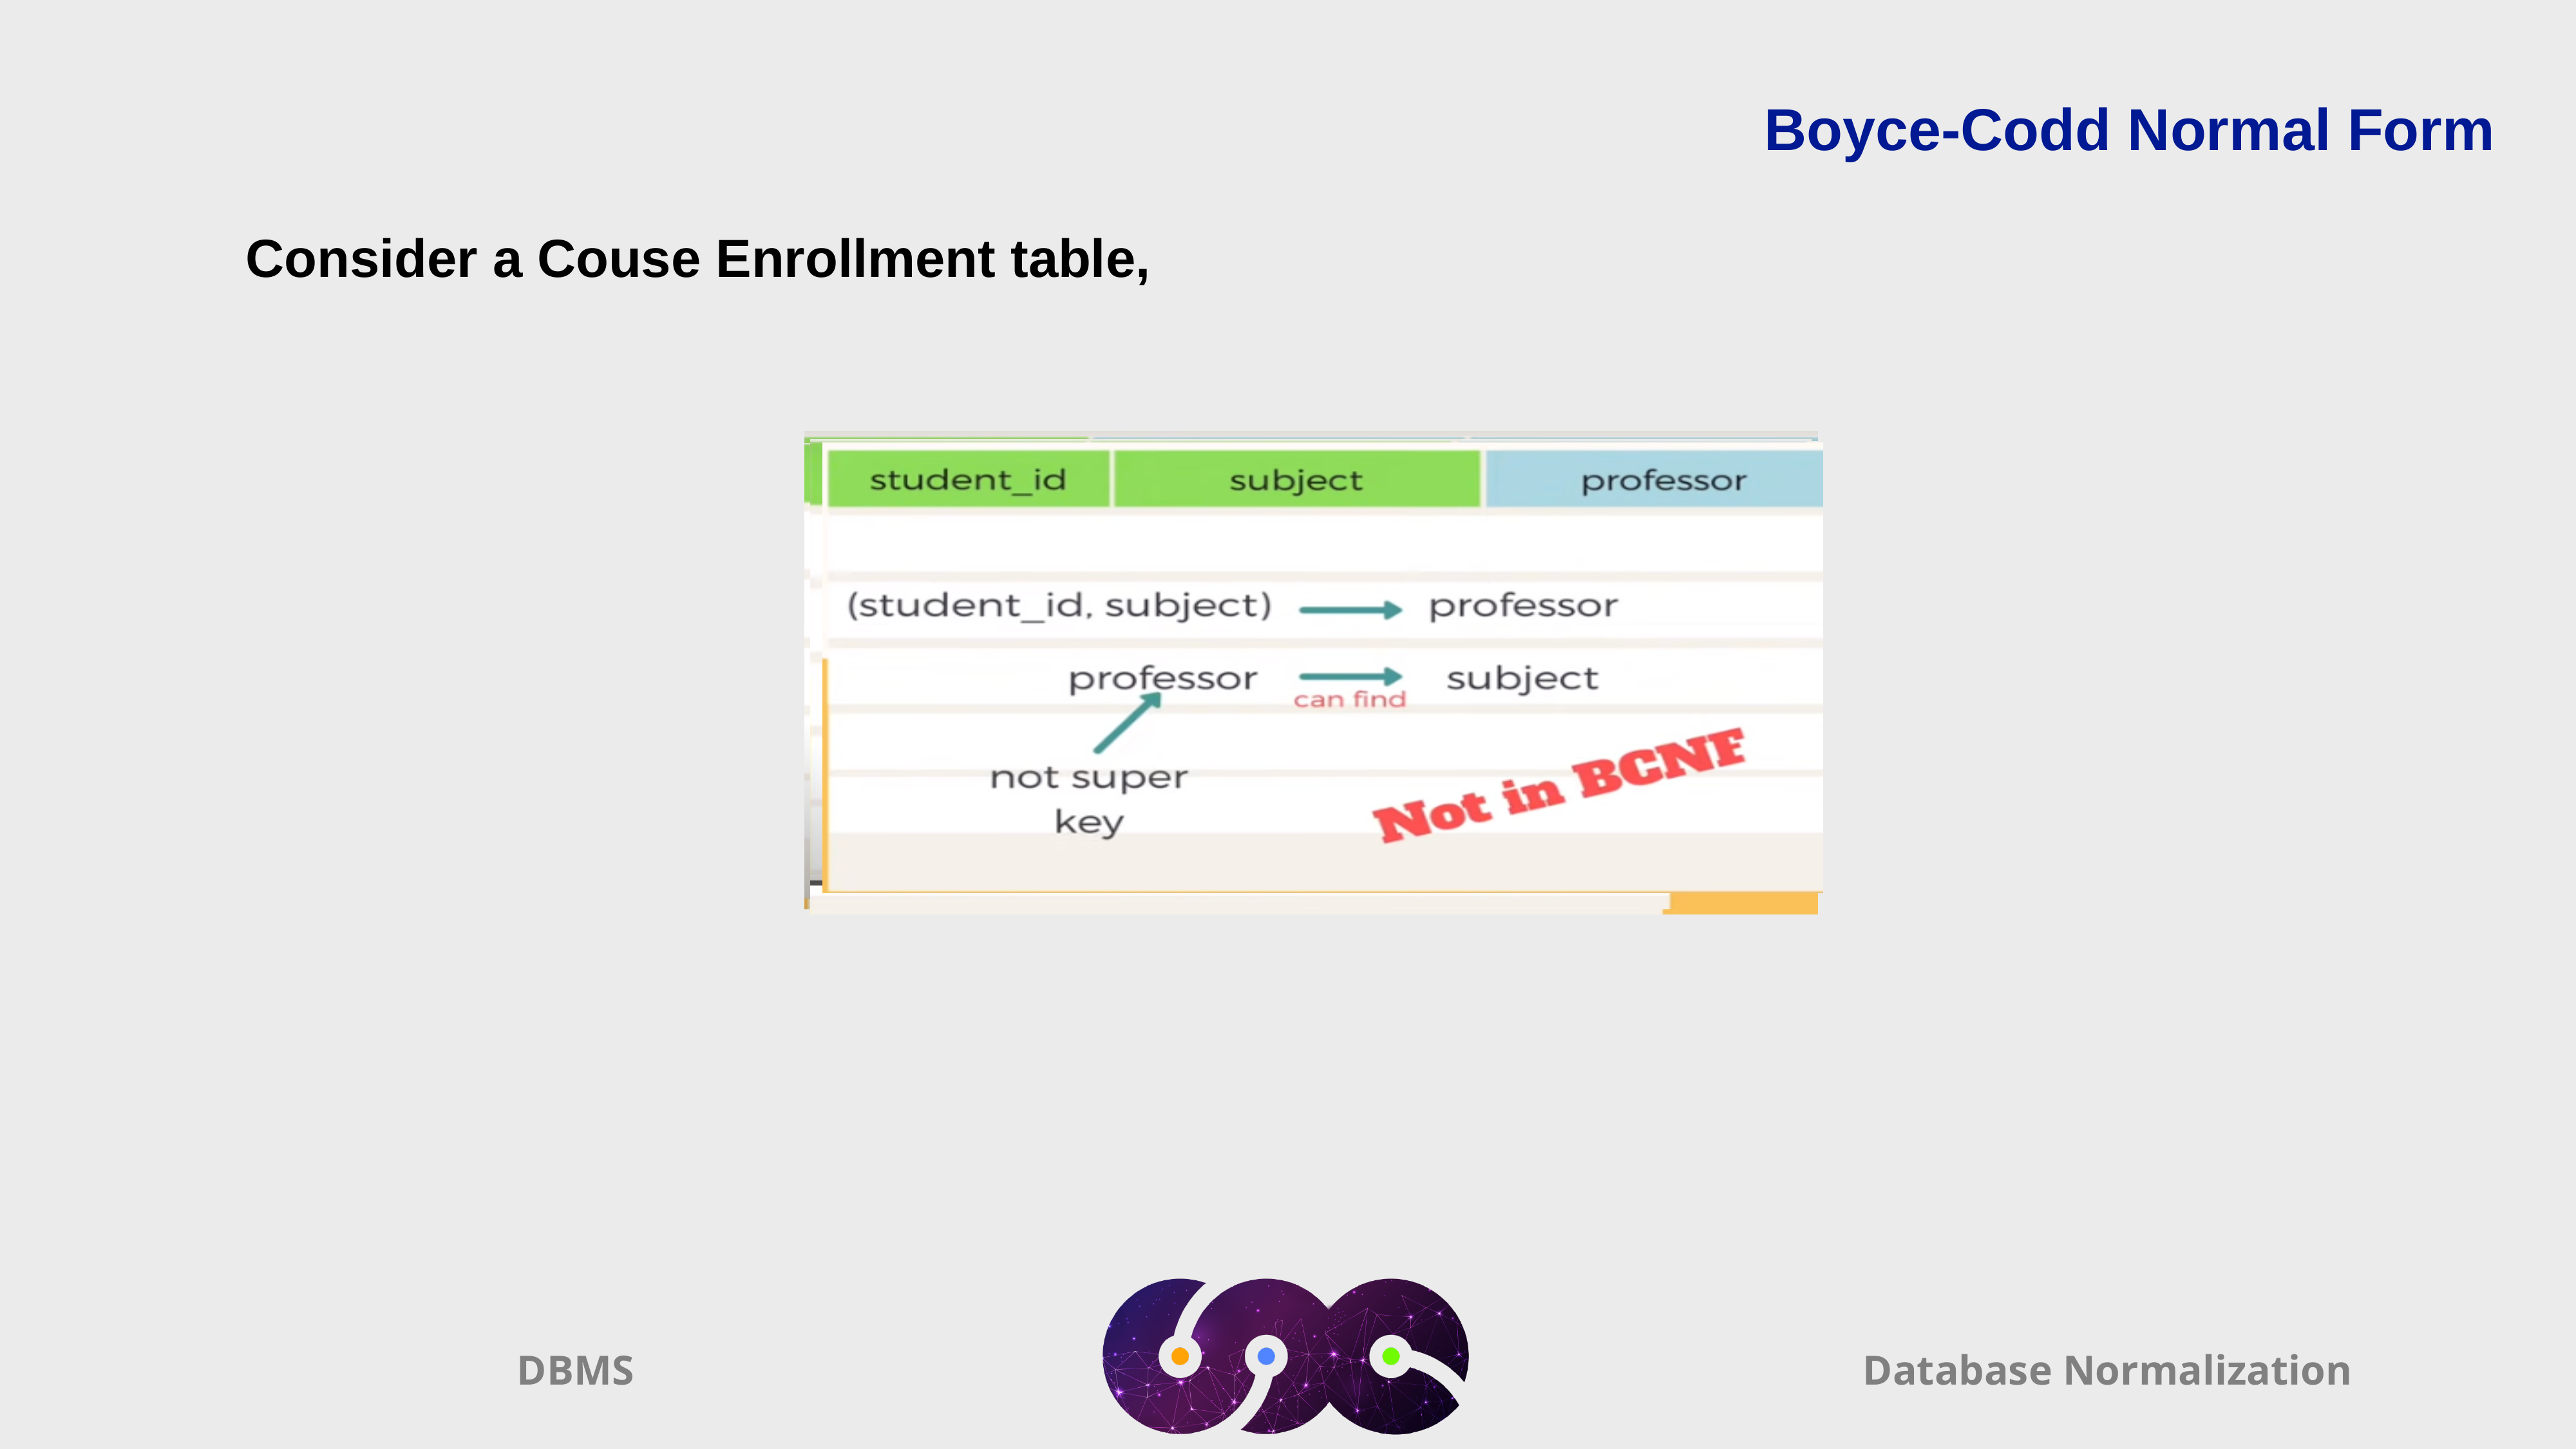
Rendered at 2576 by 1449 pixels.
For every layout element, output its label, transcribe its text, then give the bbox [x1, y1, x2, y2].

picture [1093, 1267, 1483, 1449]
text_box Consider a Couse Enrollment table, [240, 218, 1173, 294]
picture [804, 431, 1824, 914]
text_box Boyce-Codd Normal Form [895, 86, 2501, 168]
